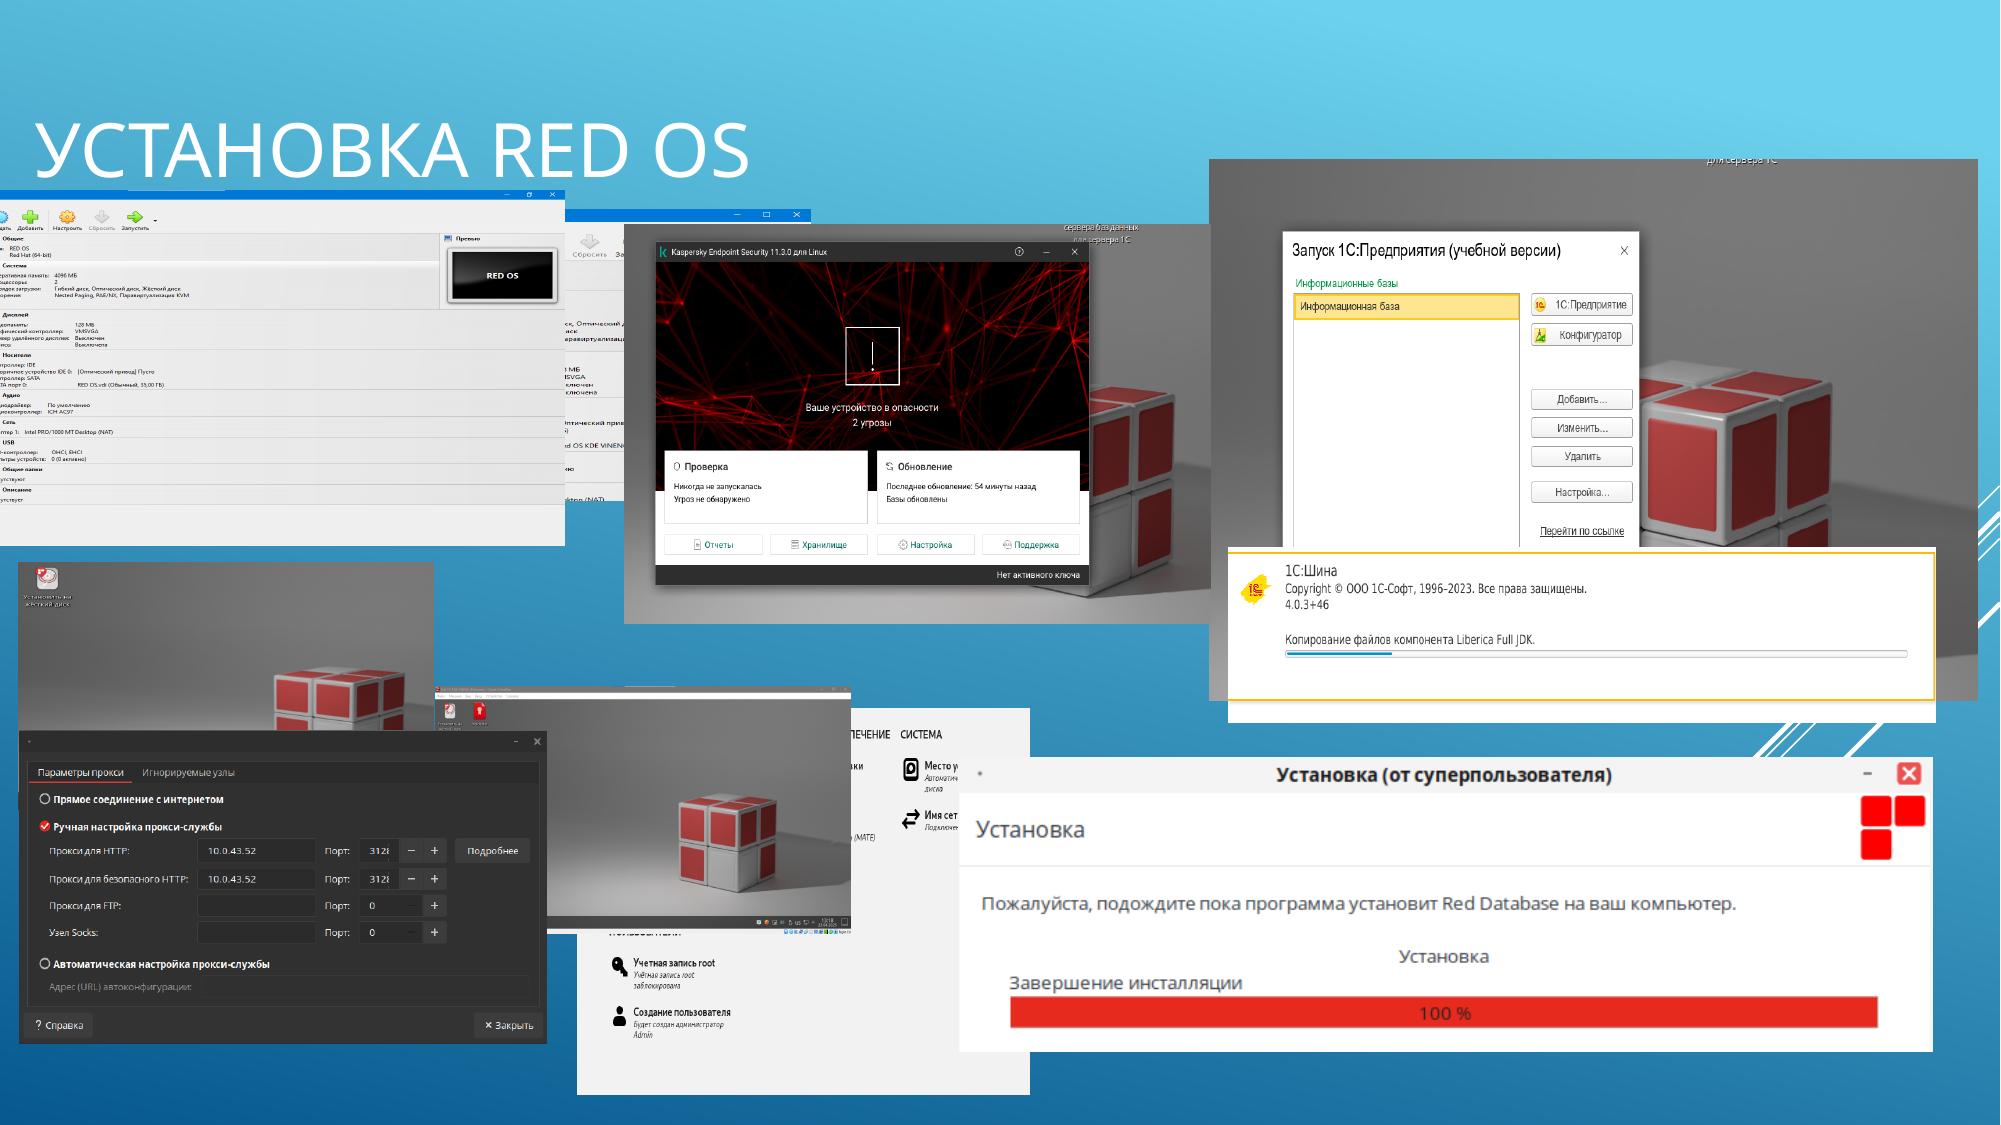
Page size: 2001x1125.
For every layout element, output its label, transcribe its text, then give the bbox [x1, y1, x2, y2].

picture [0, 159, 1979, 723]
picture [17, 562, 1933, 1095]
title Установка red os [19, 23, 1420, 223]
